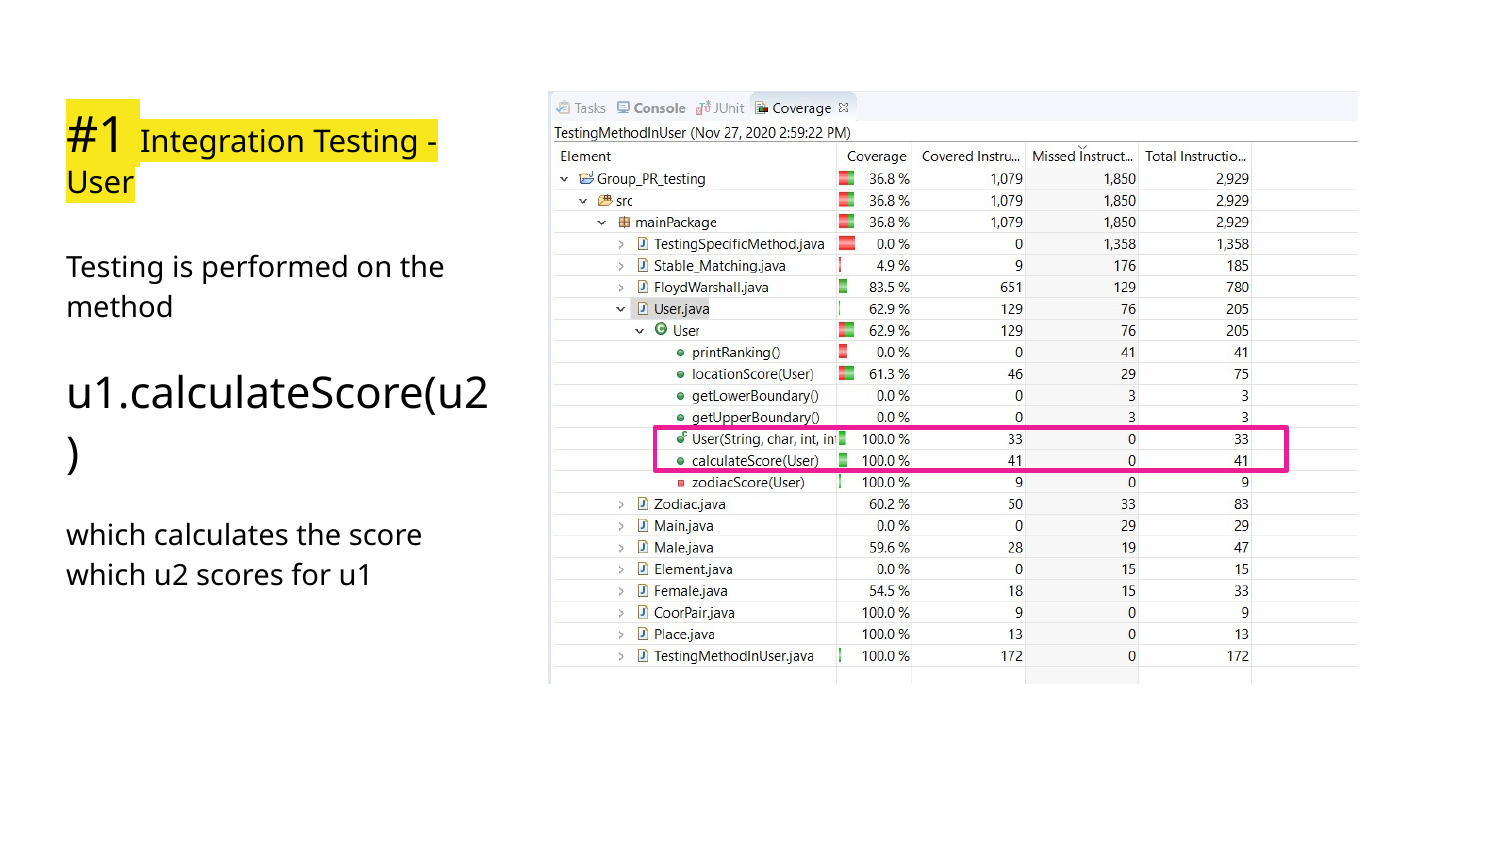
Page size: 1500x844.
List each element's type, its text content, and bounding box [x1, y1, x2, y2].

picture [548, 90, 1359, 685]
title #1 Integration Testing - User [51, 91, 512, 216]
list Testing is performed on the method u1.calculateScore(u2) which calculates the score which u2 scores for u1 [51, 227, 512, 750]
